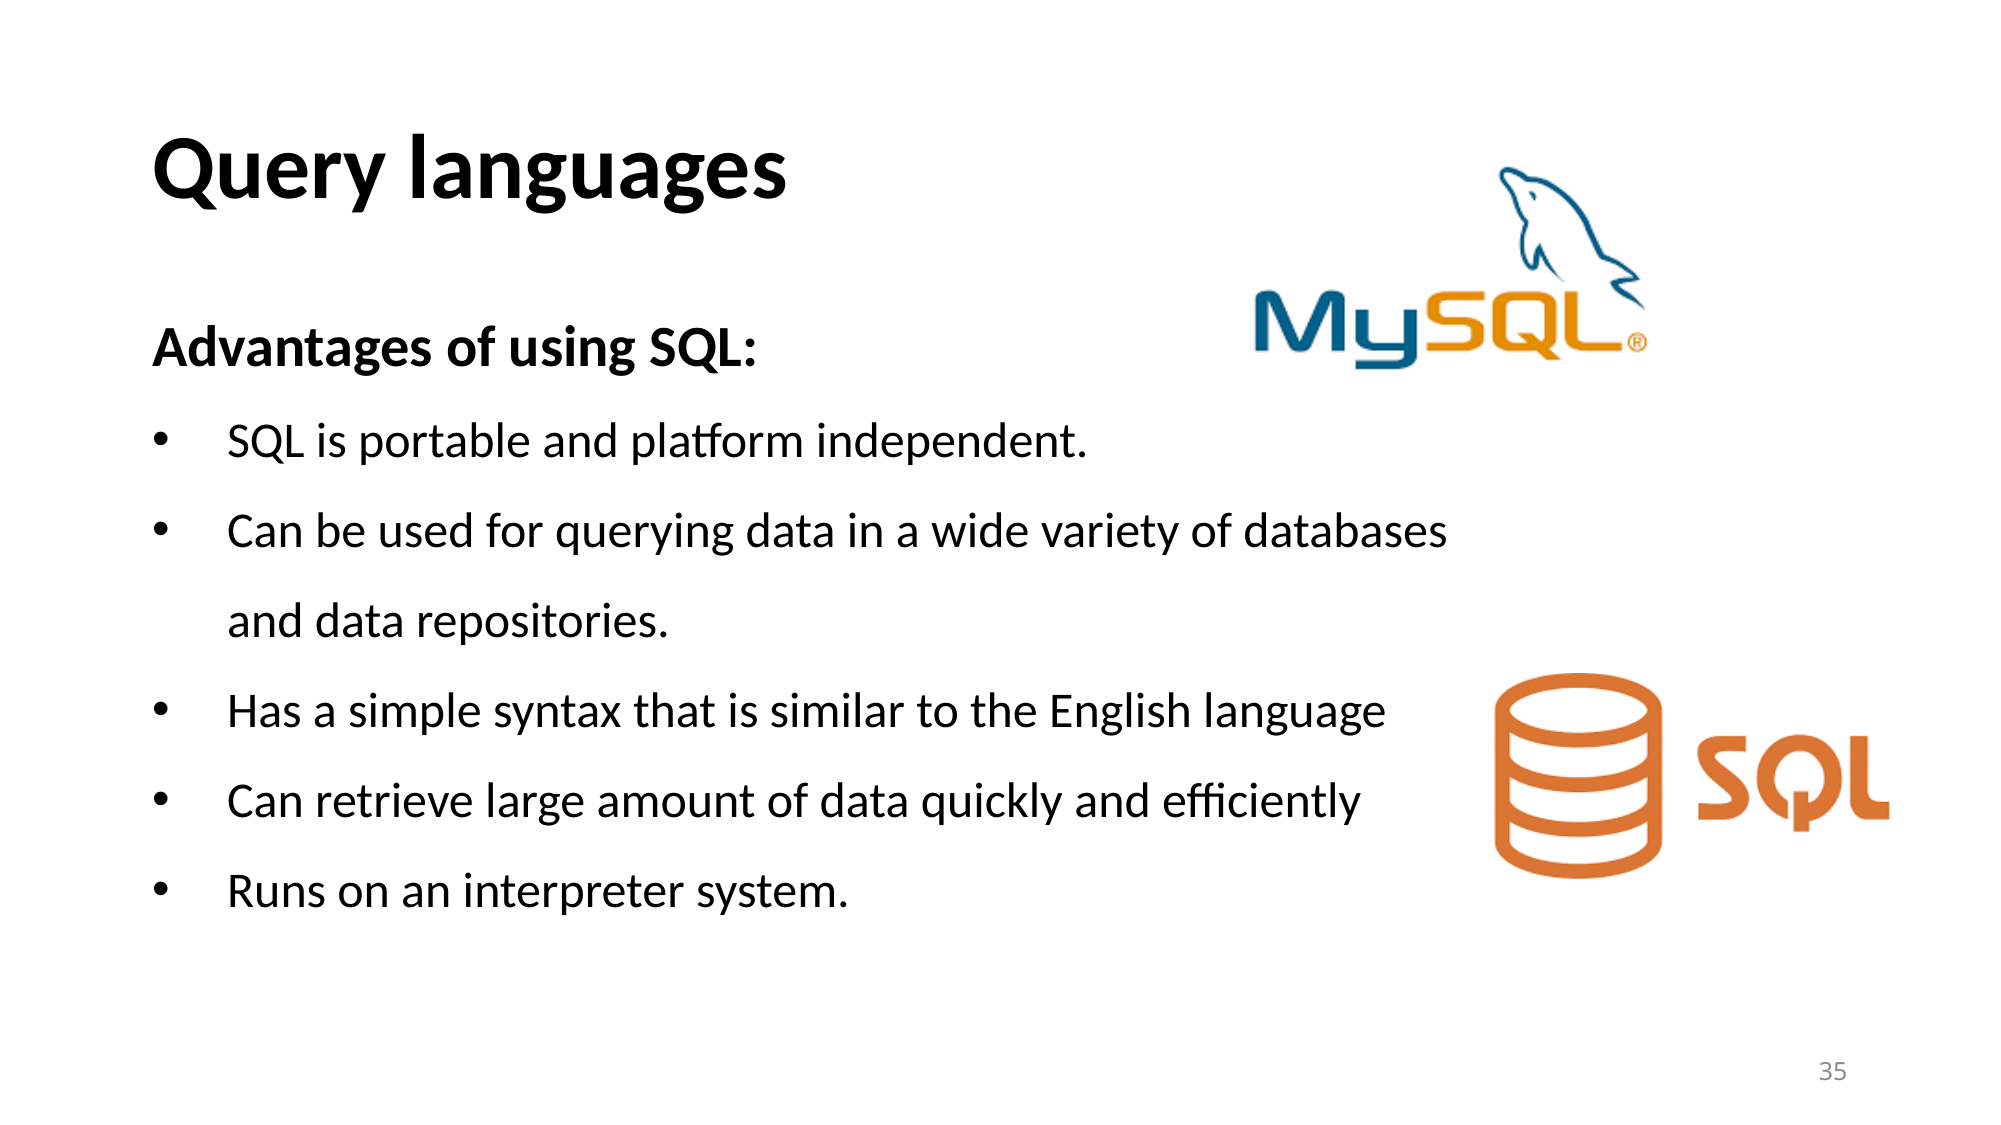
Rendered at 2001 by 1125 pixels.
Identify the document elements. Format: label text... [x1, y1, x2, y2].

title Query languages [137, 59, 1863, 278]
picture [1467, 673, 1918, 883]
slide_number 35 [1412, 1042, 1863, 1103]
picture [1197, 99, 1706, 438]
text_box Advantages of using SQL: SQL is portable and platform independent. Can be used for querying data in a wide variety of databases and data repositories. Has a simple syntax that is similar to the English language Can retrieve large amount of data quickly and efficiently Runs on an interpreter system. [137, 265, 1480, 926]
